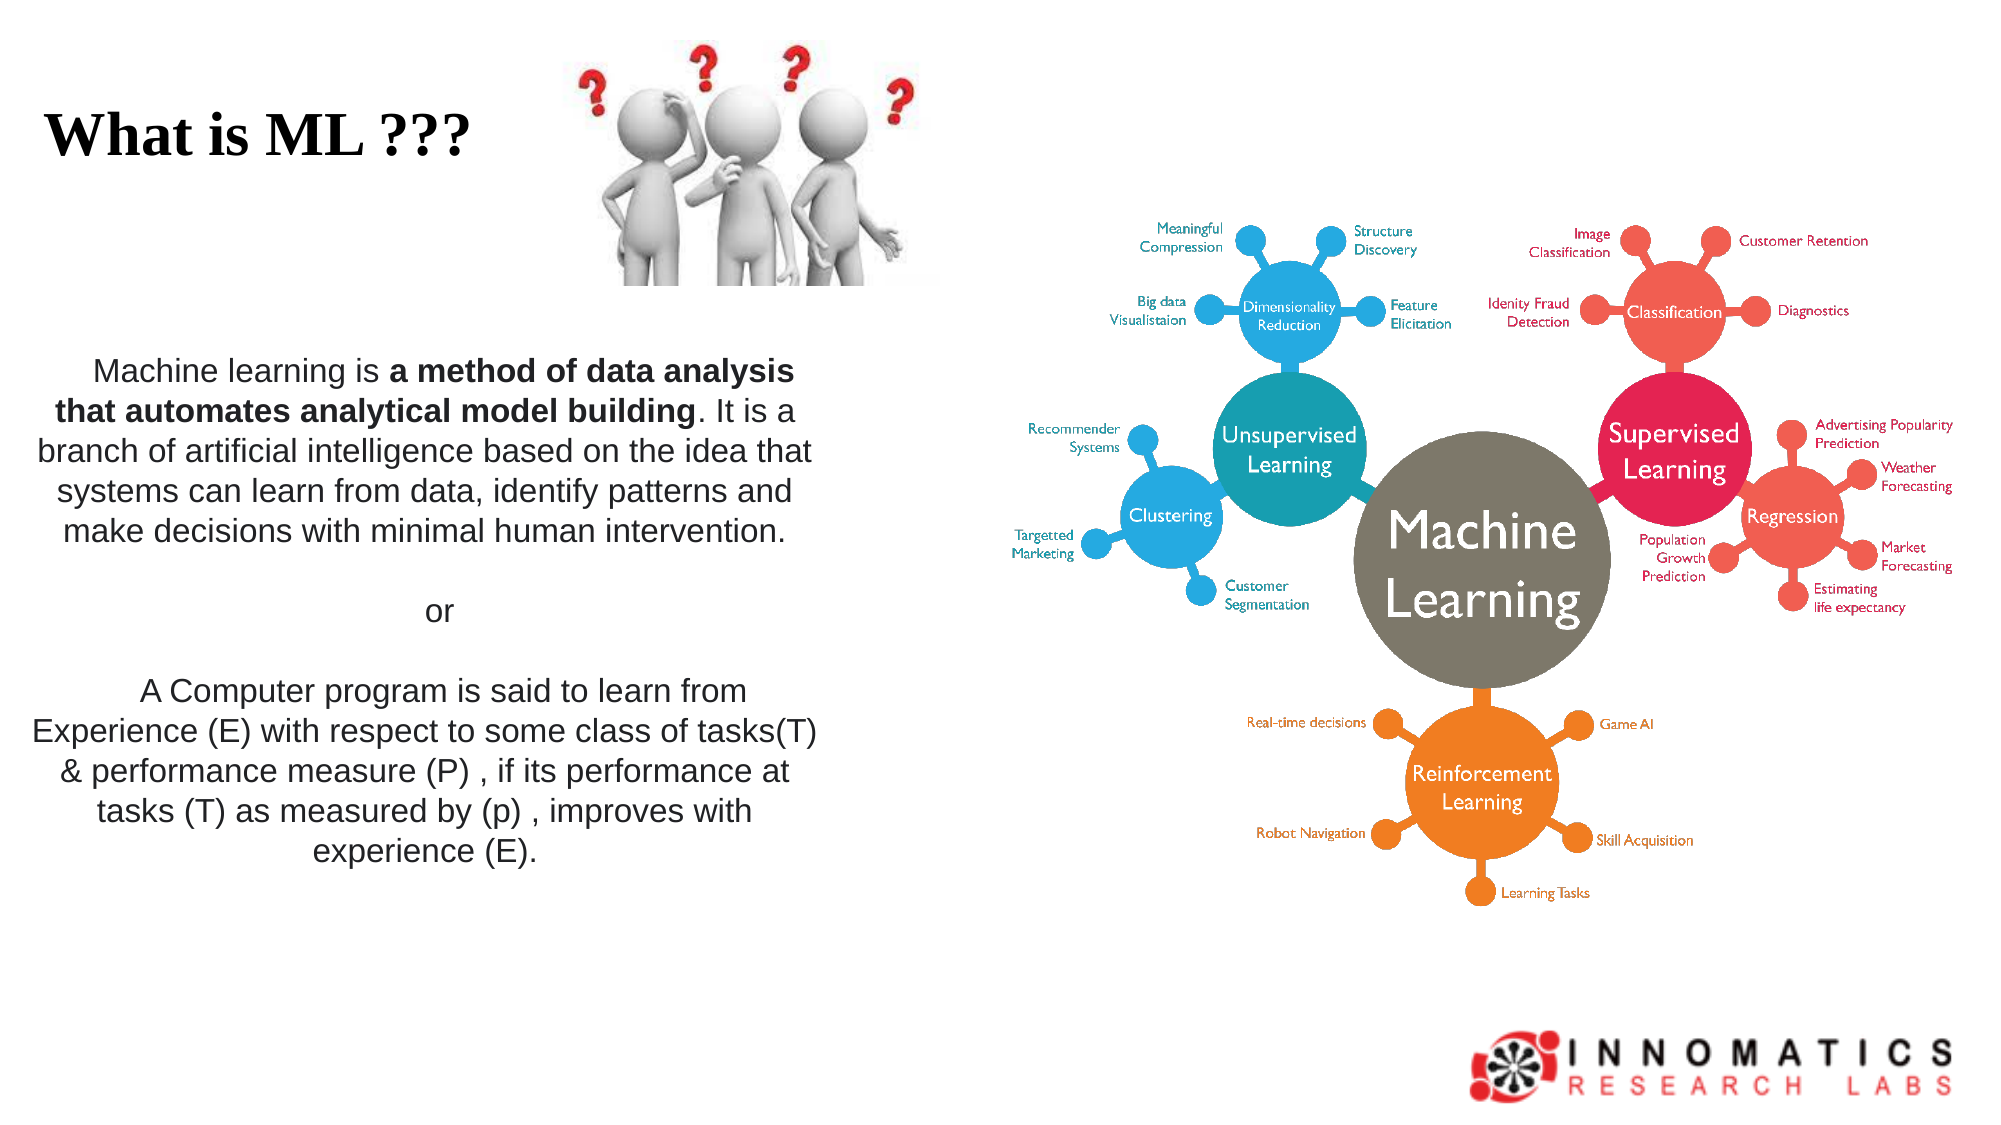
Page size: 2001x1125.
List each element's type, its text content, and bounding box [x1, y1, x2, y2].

text_box Machine learning is a method of data analysis that automates analytical model building. It is a branch of artificial intelligence based on the idea that systems can learn from data, identify patterns and make decisions with minimal human intervention. or A Computer program is said to learn from Experience (E) with respect to some class of tasks(T) & performance measure (P) , if its performance at tasks (T) as measured by (p) , improves with experience (E). [19, 342, 831, 876]
picture [541, 40, 940, 286]
picture [1445, 1014, 1975, 1125]
text_box What is ML ??? [36, 86, 481, 176]
picture [998, 216, 1966, 909]
